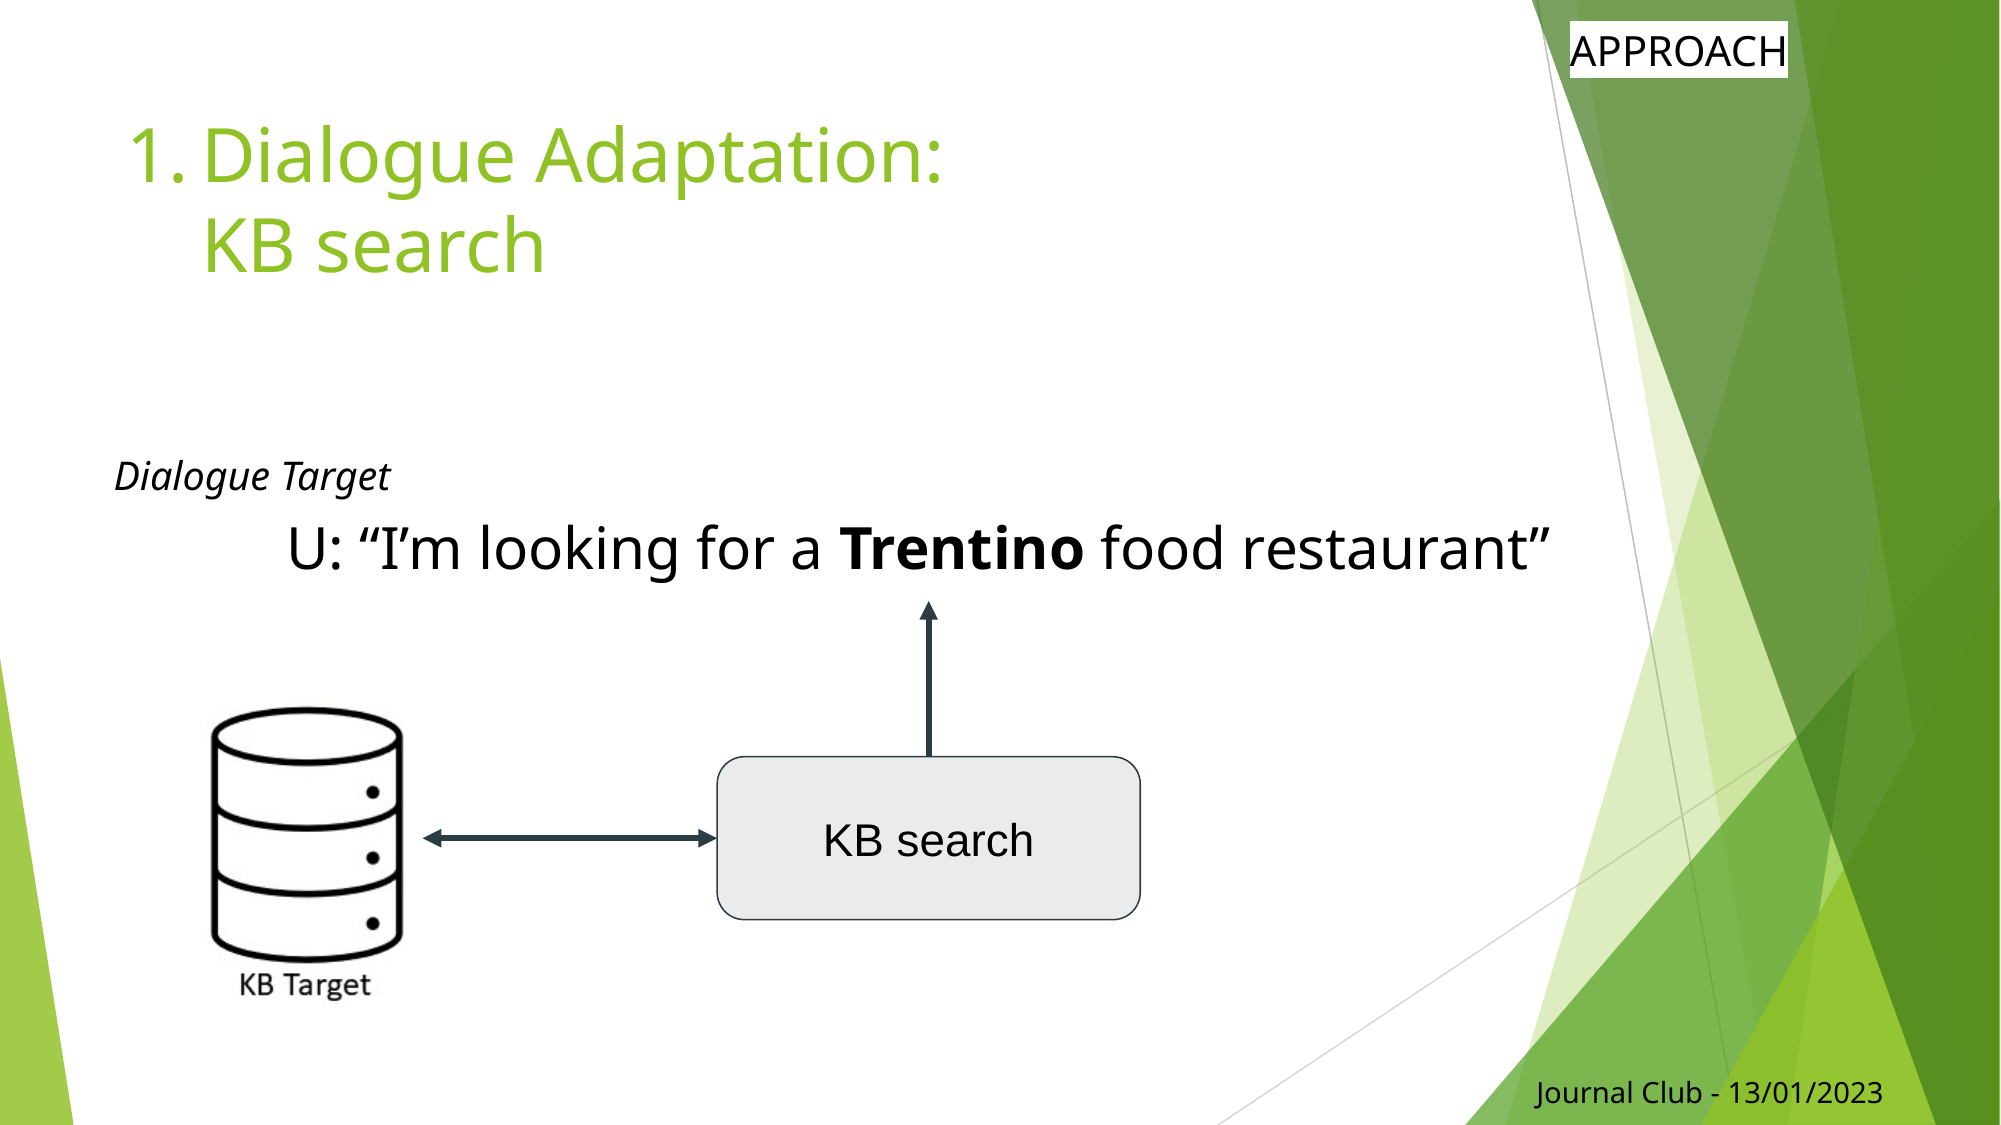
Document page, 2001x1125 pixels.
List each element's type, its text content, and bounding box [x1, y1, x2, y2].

text_box U: “I’m looking for a Trentino food restaurant” [270, 496, 1574, 596]
text_box KB search [717, 756, 1141, 920]
picture [199, 698, 423, 1018]
text_box Dialogue Target [98, 435, 1401, 514]
title Dialogue Adaptation: KB search [111, 99, 1522, 317]
text_box APPROACH [1555, 9, 1904, 90]
